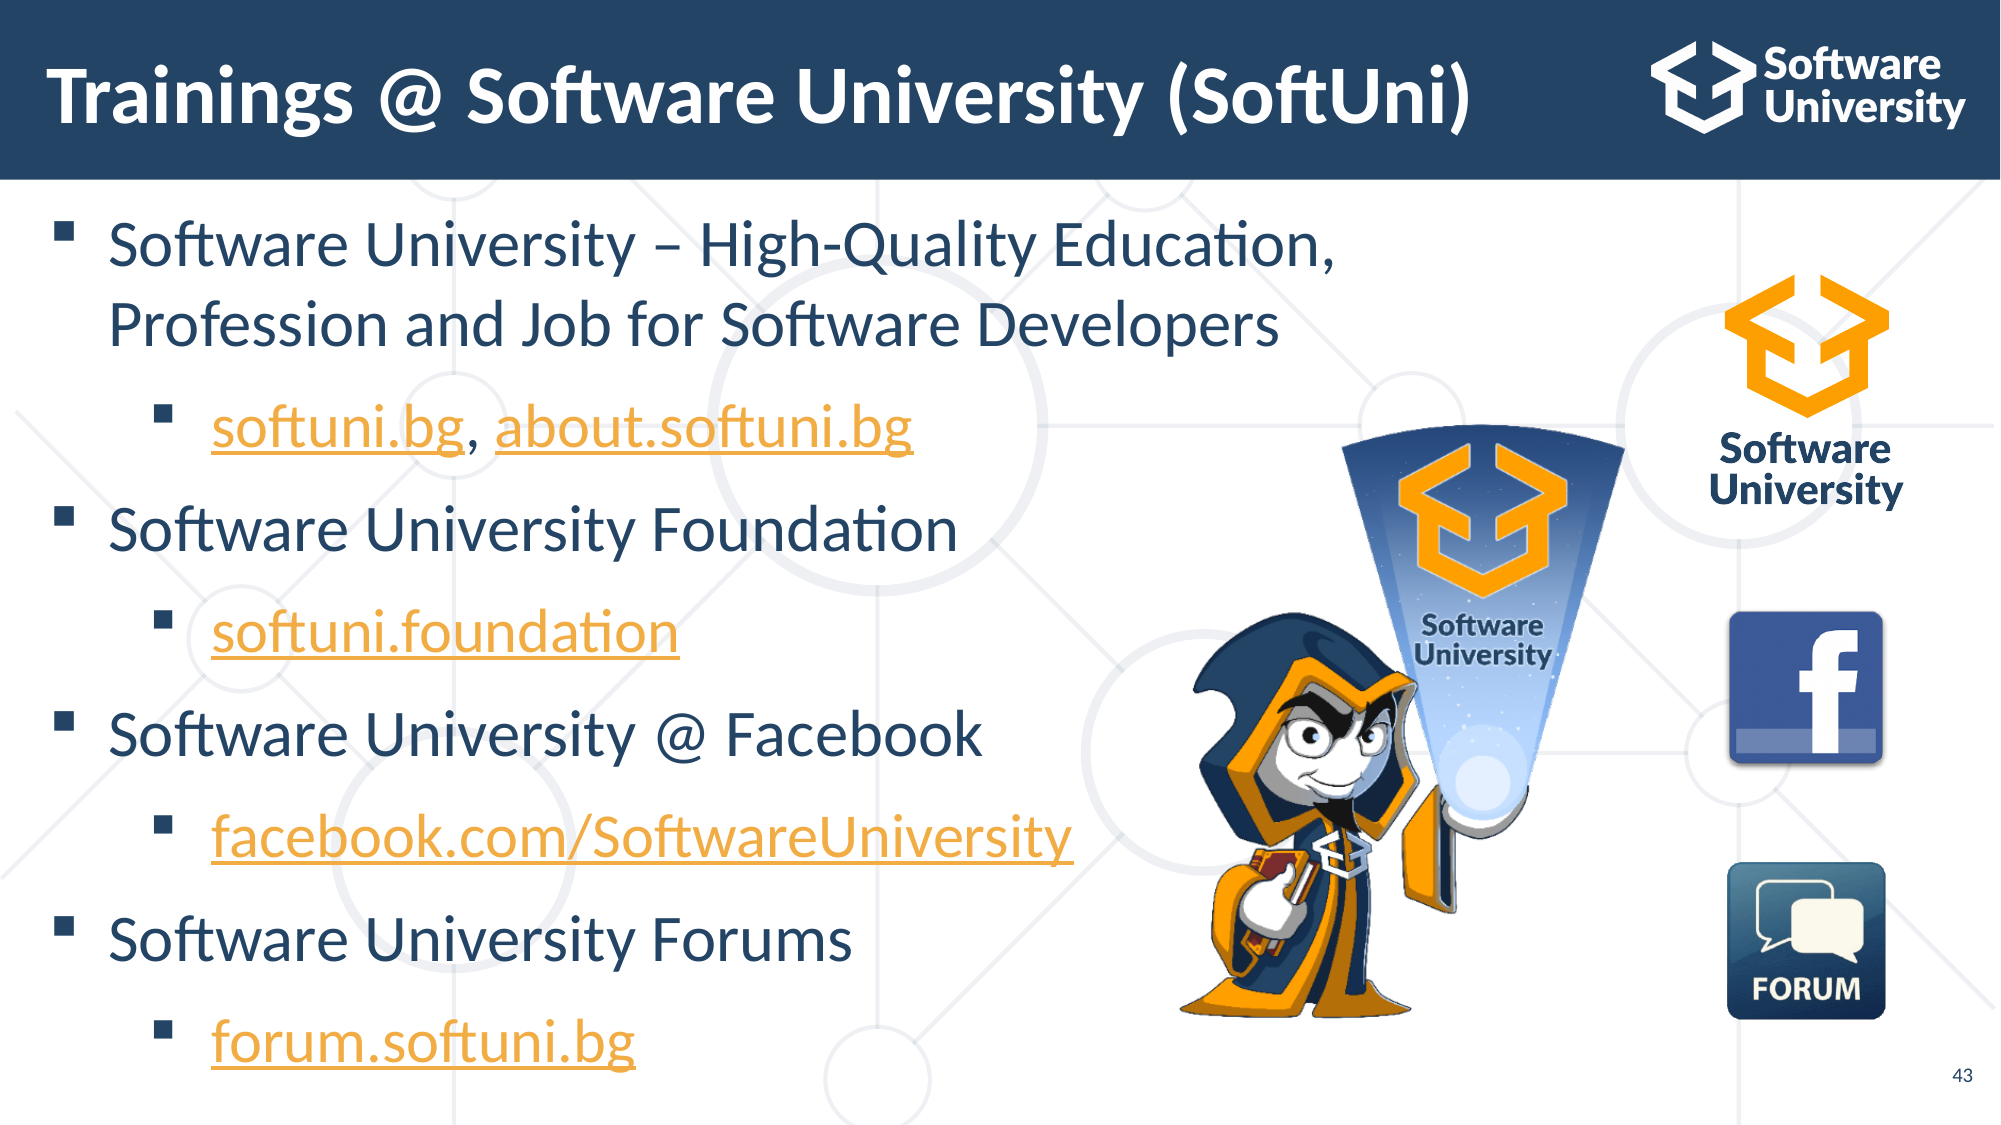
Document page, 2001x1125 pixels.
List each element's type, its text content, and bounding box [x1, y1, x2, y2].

title Trainings @ Software University (SoftUni) [28, 17, 1627, 163]
picture [1651, 41, 1966, 134]
picture [1723, 605, 1889, 773]
picture [1726, 861, 1886, 1020]
slide_number 43 [1910, 1067, 1989, 1094]
picture [1708, 274, 1904, 517]
picture [1458, 423, 1627, 1020]
list Software University – High-Quality Education, Profession and Job for Software Developers softuni.bg, about.softuni.bg Software University Foundation softuni.foundation Software University @ Facebook facebook.com/SoftwareUniversity Software University Forums forum.softuni.bg [31, 193, 1458, 1094]
